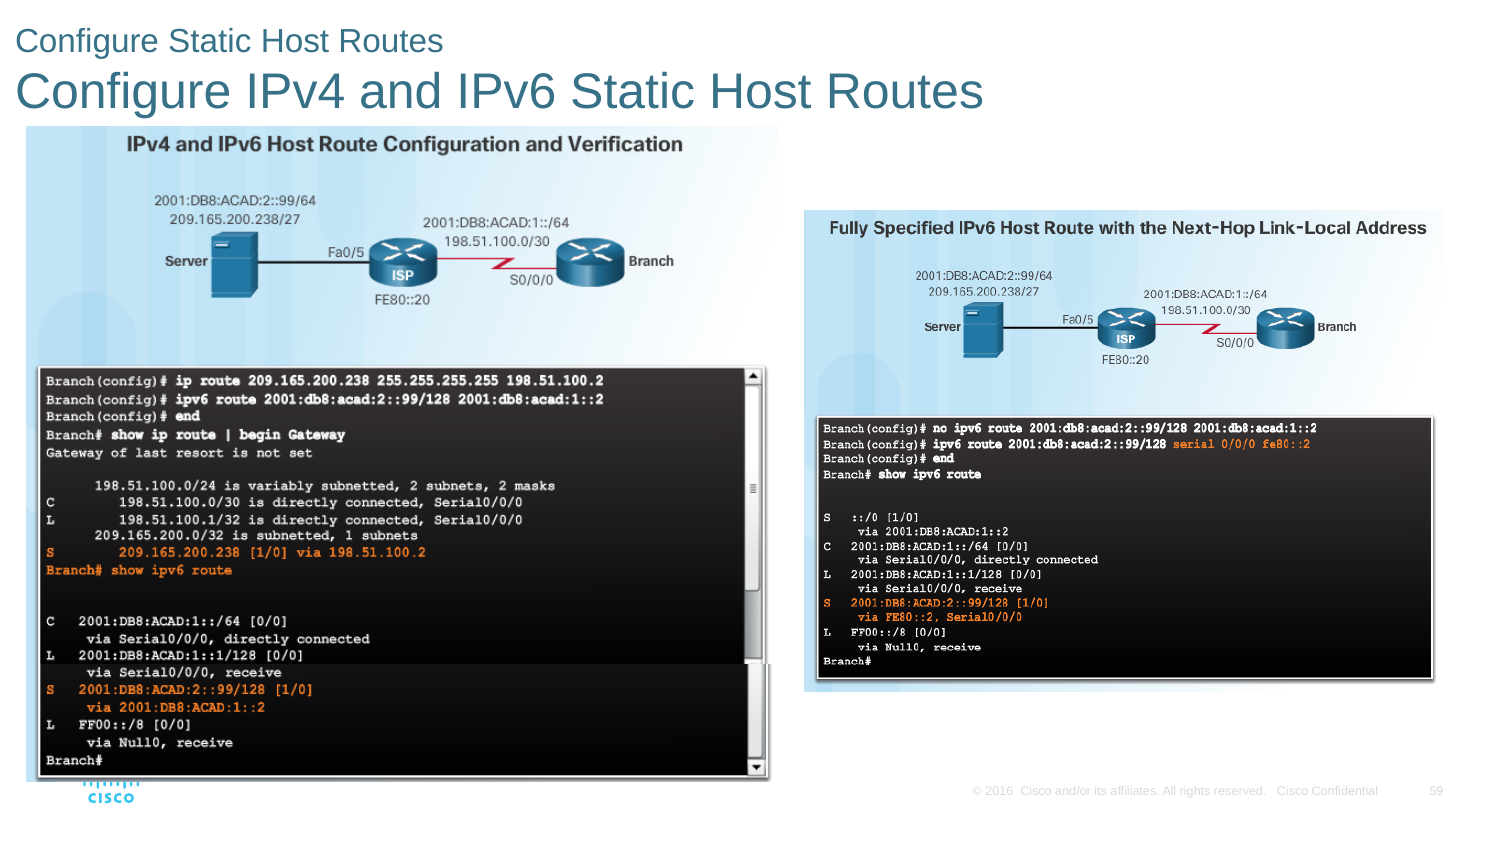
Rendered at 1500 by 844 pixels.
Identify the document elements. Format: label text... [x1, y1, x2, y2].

picture [803, 210, 1444, 692]
title Configure Static Host Routes Configure IPv4 and IPv6 Static Host Routes [0, 6, 1500, 131]
picture [26, 126, 778, 782]
